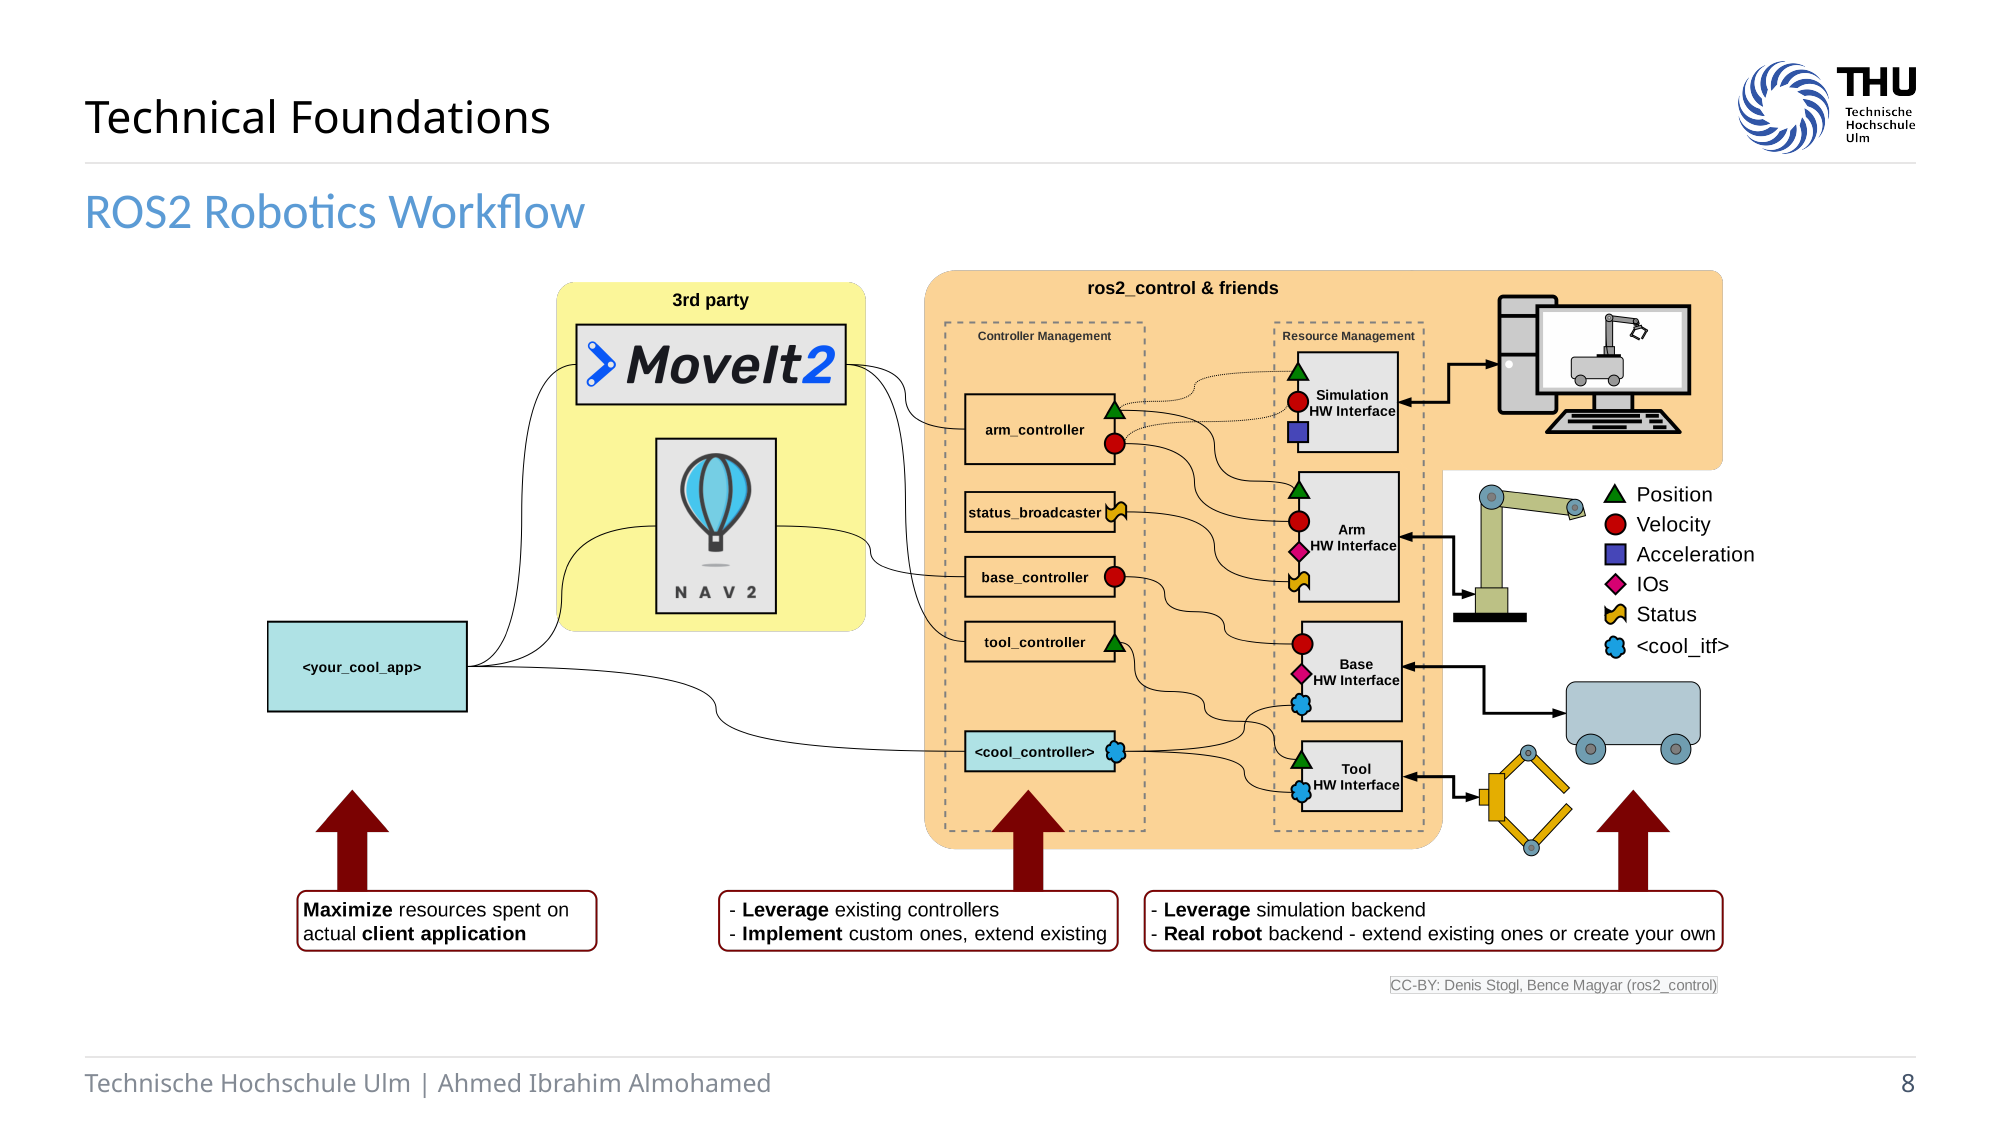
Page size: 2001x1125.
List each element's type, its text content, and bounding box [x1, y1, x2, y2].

picture [1738, 61, 1916, 154]
footer Technische Hochschule Ulm | Ahmed Ibrahim Almohamed [84, 1071, 1666, 1098]
title Technical Foundations [84, 72, 1747, 154]
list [267, 269, 1767, 1011]
list ROS2 Robotics Workflow [84, 164, 1916, 260]
